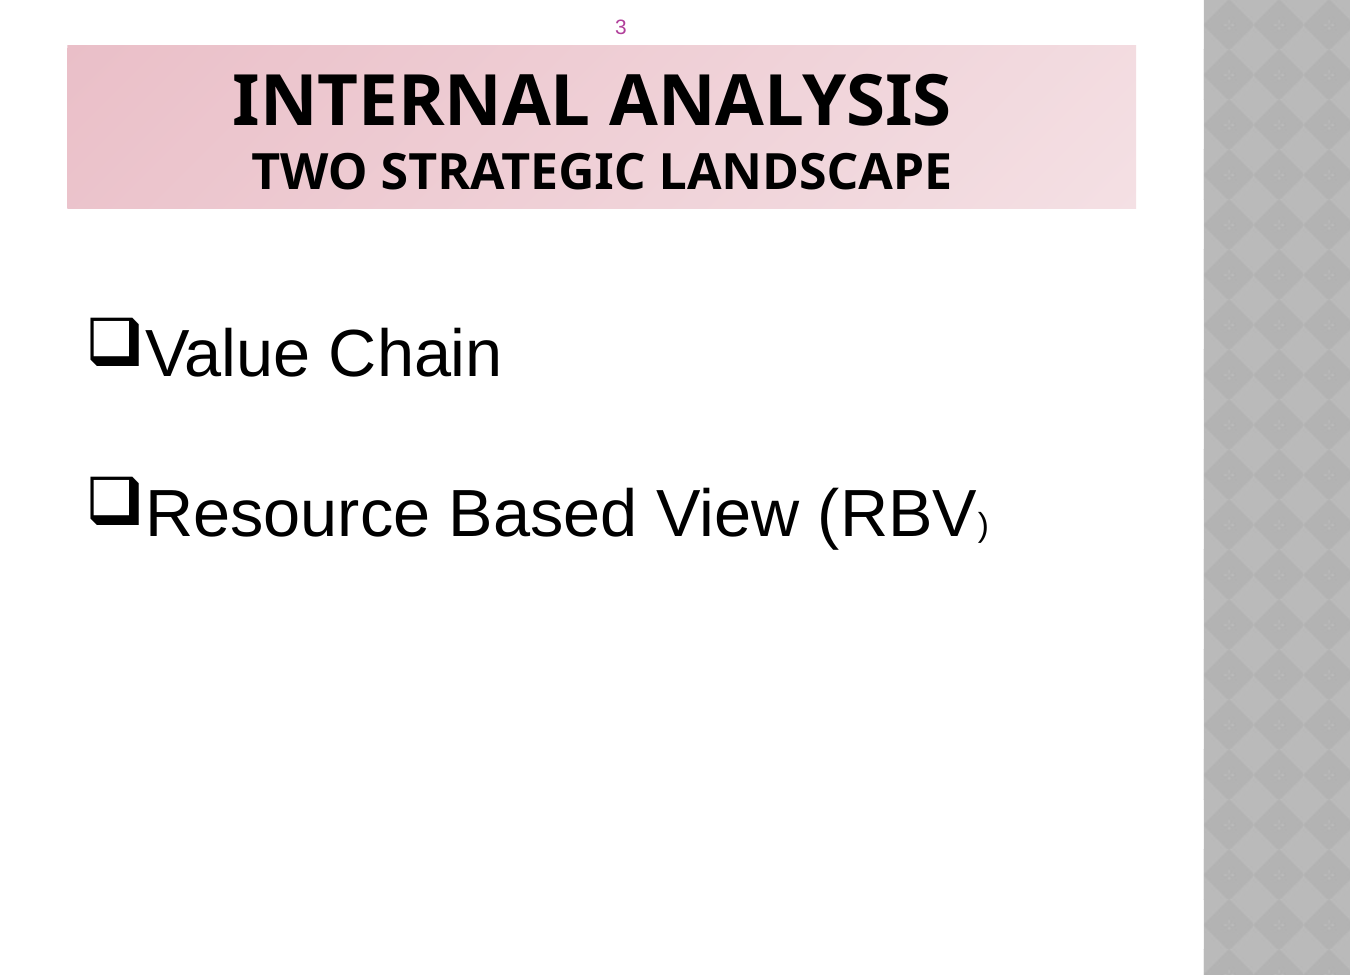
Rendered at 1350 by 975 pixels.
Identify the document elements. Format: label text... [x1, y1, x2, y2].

title Internal analysis two strategic landscape [67, 45, 1137, 209]
text_box Value Chain Resource Based View (RBV) [70, 222, 1096, 558]
slide_number 3 [539, 5, 627, 39]
